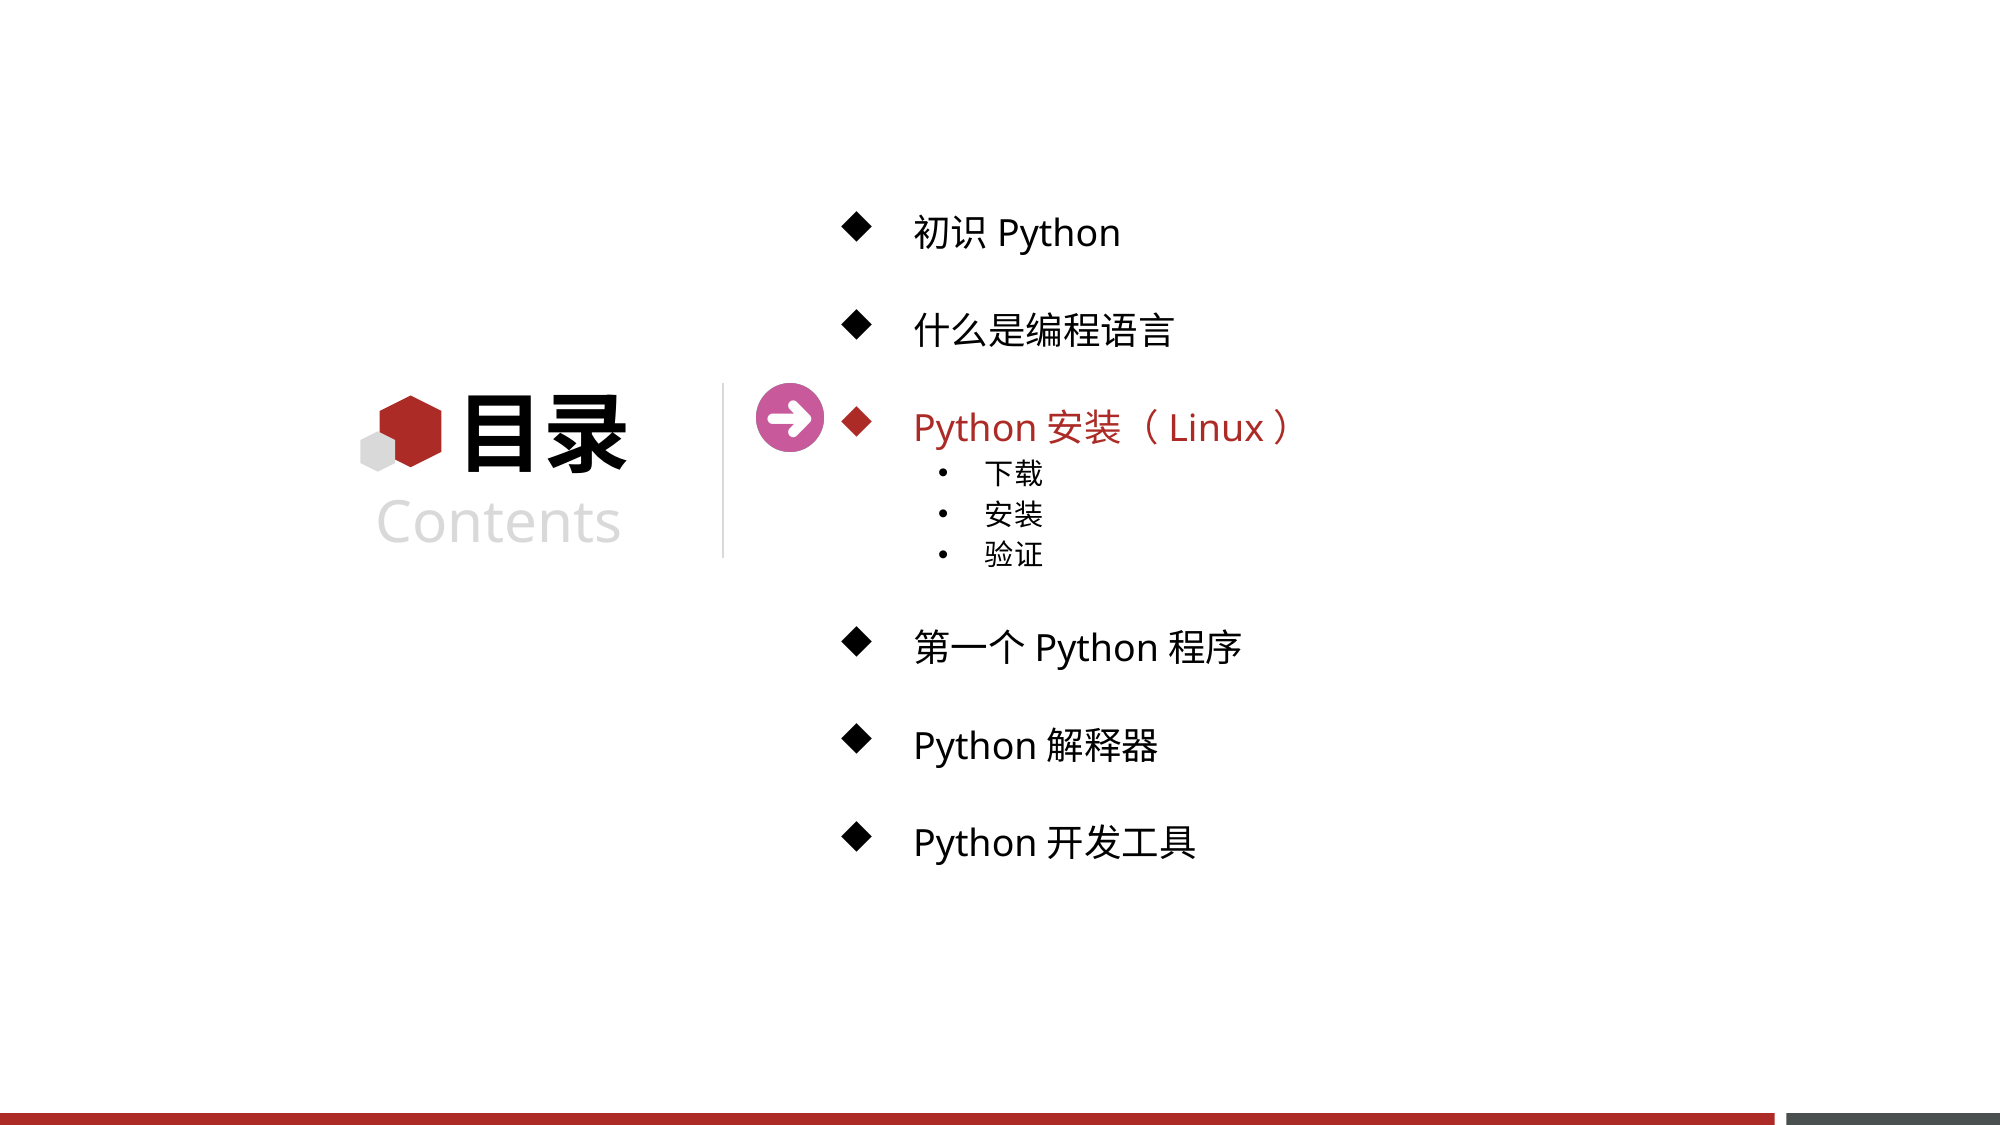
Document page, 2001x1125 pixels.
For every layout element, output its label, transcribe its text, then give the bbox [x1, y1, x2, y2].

list 初识Python 什么是编程语言 Python安装（Linux） 下载 安装 验证 第一个Python程序 Python解释器 Python开发工具 [823, 165, 1804, 864]
picture [755, 383, 824, 452]
